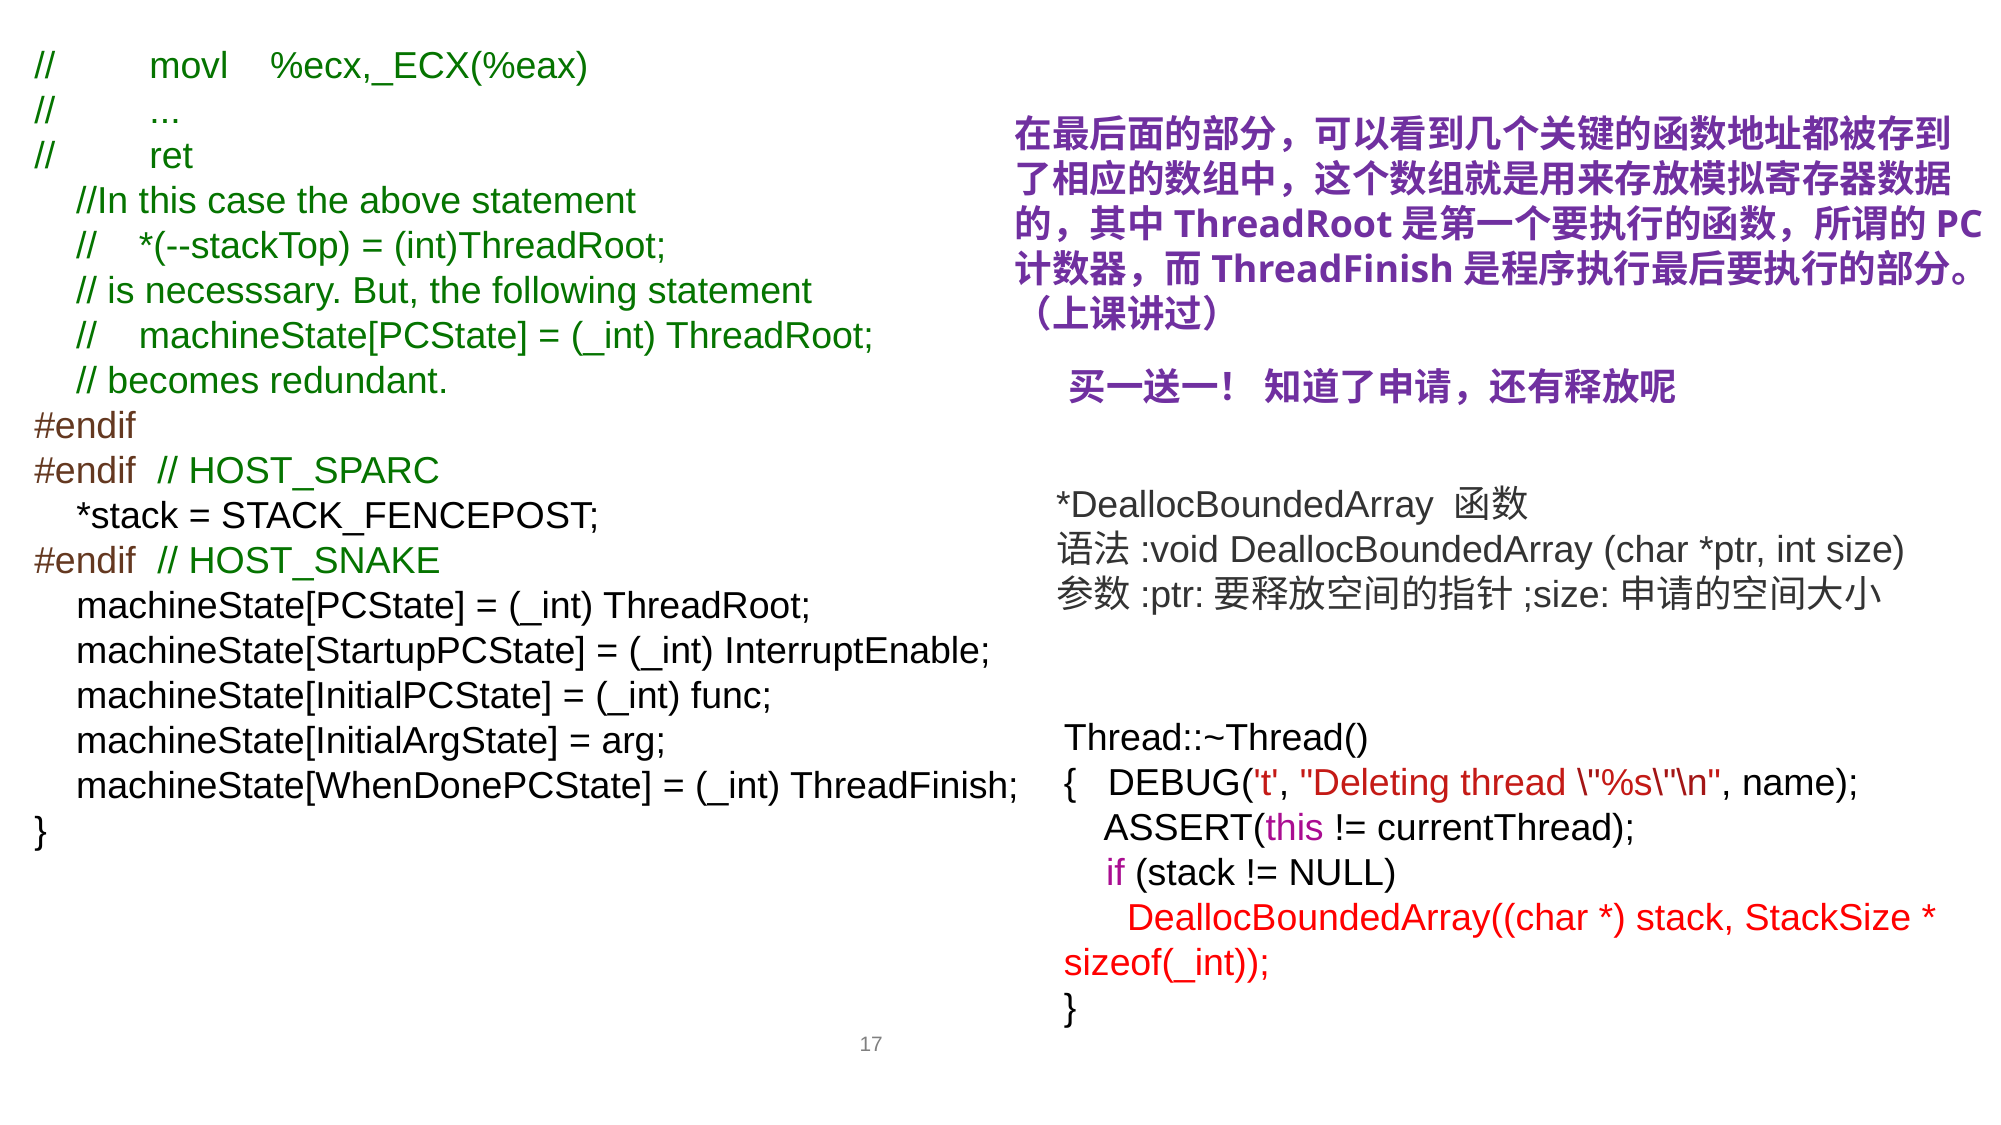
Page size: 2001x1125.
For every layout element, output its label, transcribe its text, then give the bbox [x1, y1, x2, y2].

text_box 买一送一！ 知道了申请，还有释放呢 [1053, 355, 1692, 416]
text_box // movl %ecx,_ECX(%eax) // ... // ret //In this case the above statement // *(--stackTop) = (int)ThreadRoot; // is necesssary. But, the following statement // machineState[PCState] = (_int) ThreadRoot; // becomes redundant. #endif #endif // HOST_SPARC *stack = STACK_FENCEPOST; #endif // HOST_SNAKE machineState[PCState] = (_int) ThreadRoot; machineState[StartupPCState] = (_int) InterruptEnable; machineState[InitialPCState] = (_int) func; machineState[InitialArgState] = arg; machineState[WhenDonePCState] = (_int) ThreadFinish; } [19, 33, 1221, 903]
text_box 在最后面的部分，可以看到几个关键的函数地址都被存到了相应的数组中，这个数组就是用来存放模拟寄存器数据的，其中ThreadRoot是第一个要执行的函数，所谓的PC计数器，而ThreadFinish是程序执行最后要执行的部分。 （上课讲过） [999, 102, 2000, 343]
slide_number 17 [420, 1025, 898, 1060]
text_box *DeallocBoundedArray 函数 语法:void DeallocBoundedArray (char *ptr, int size) 参数:ptr:要释放空间的指针;size:申请的空间大小 [1041, 472, 2000, 623]
text_box Thread::~Thread() { DEBUG('t', "Deleting thread \"%s\"\n", name); ASSERT(this != currentThread); if (stack != NULL) DeallocBoundedArray((char *) stack, StackSize * sizeof(_int)); } [1049, 705, 2000, 1081]
